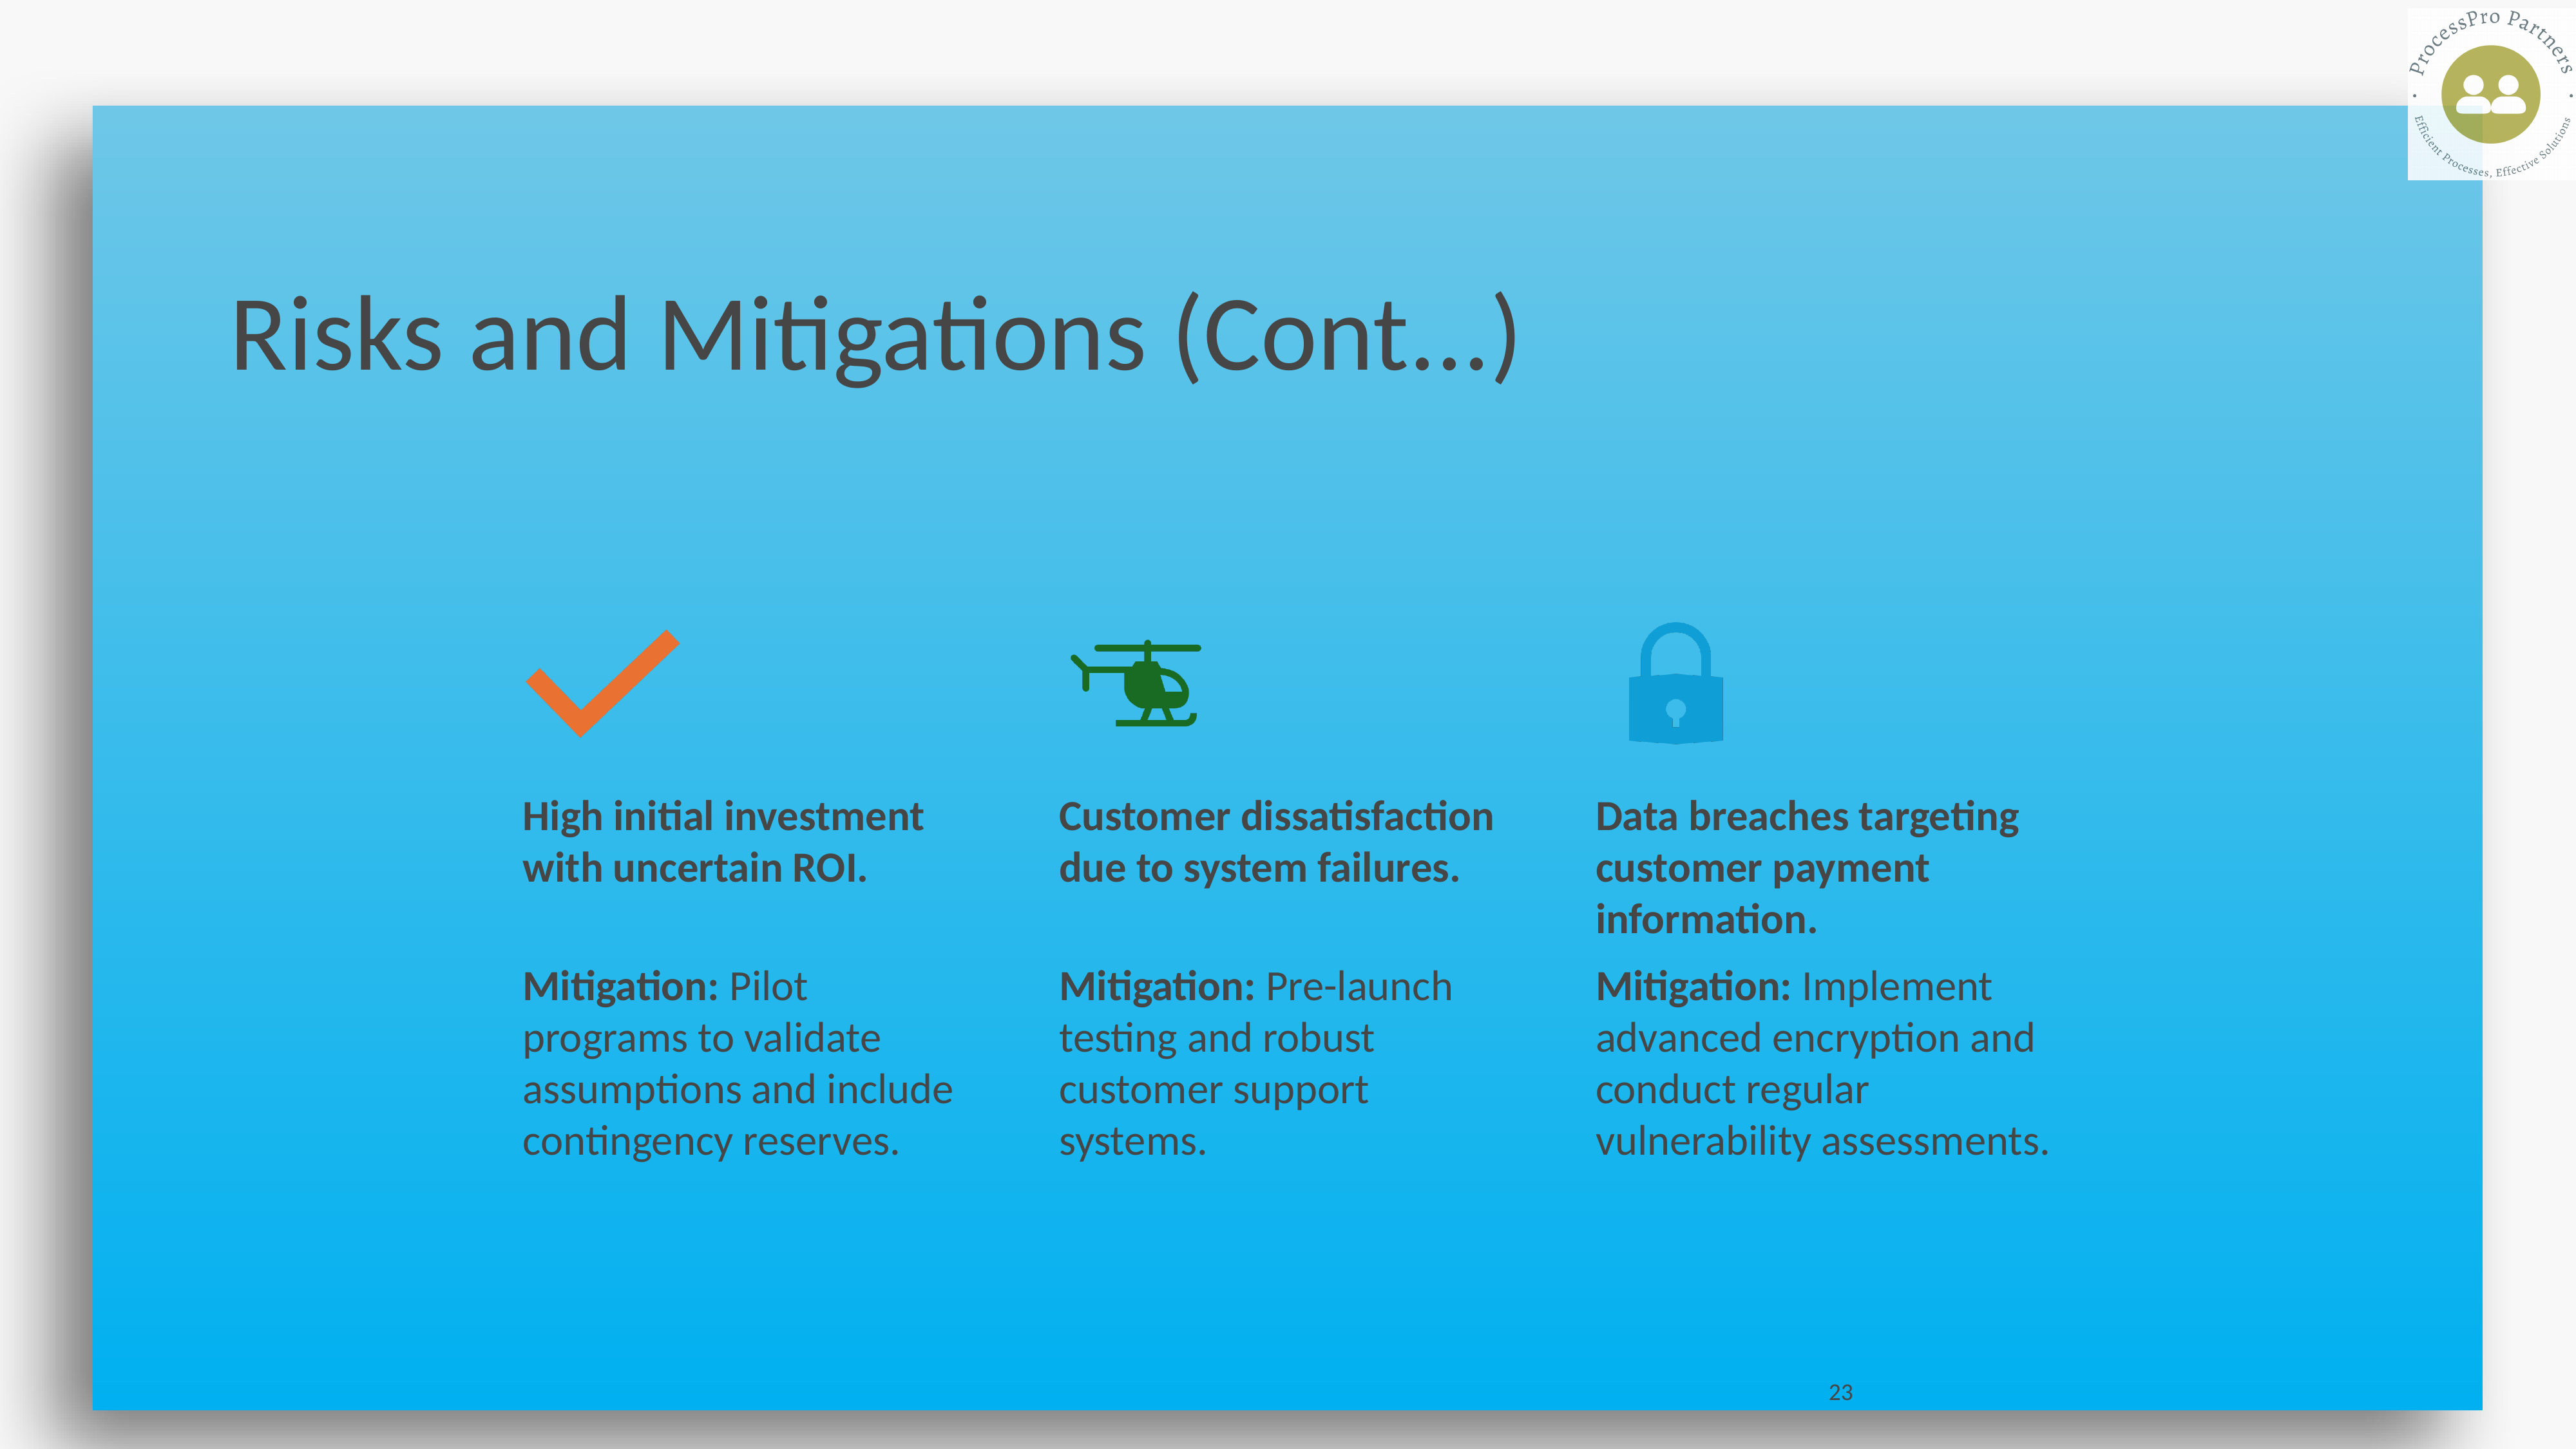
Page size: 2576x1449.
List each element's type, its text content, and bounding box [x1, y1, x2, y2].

text_box [92, 105, 2483, 1411]
picture [2407, 8, 2576, 180]
title Risks and Mitigations (Cont...) [220, 171, 2322, 452]
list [135, 452, 2440, 1320]
slide_number 23 [1819, 1371, 2399, 1449]
